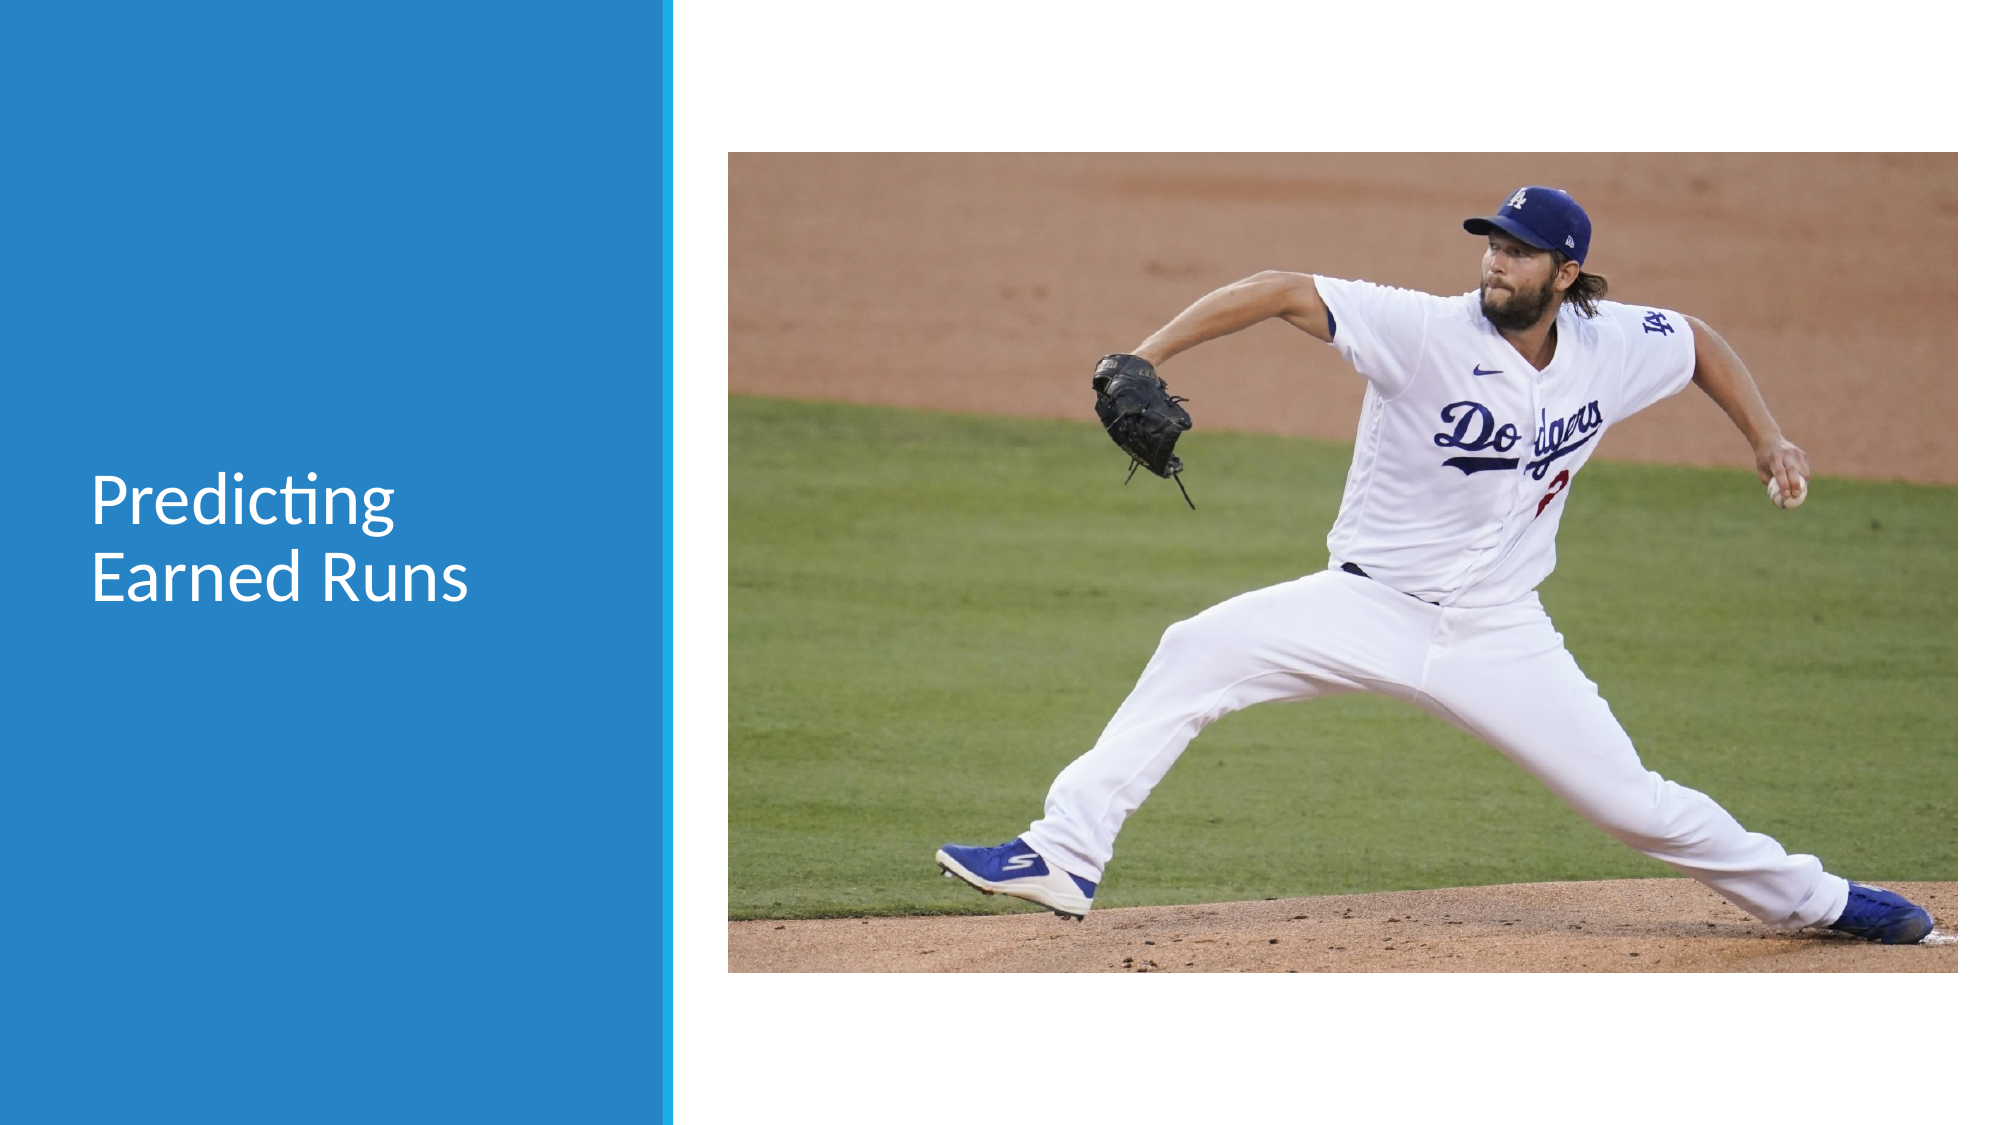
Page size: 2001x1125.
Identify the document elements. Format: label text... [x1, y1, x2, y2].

title Predicting Earned Runs [75, 97, 600, 983]
picture [728, 152, 1958, 973]
